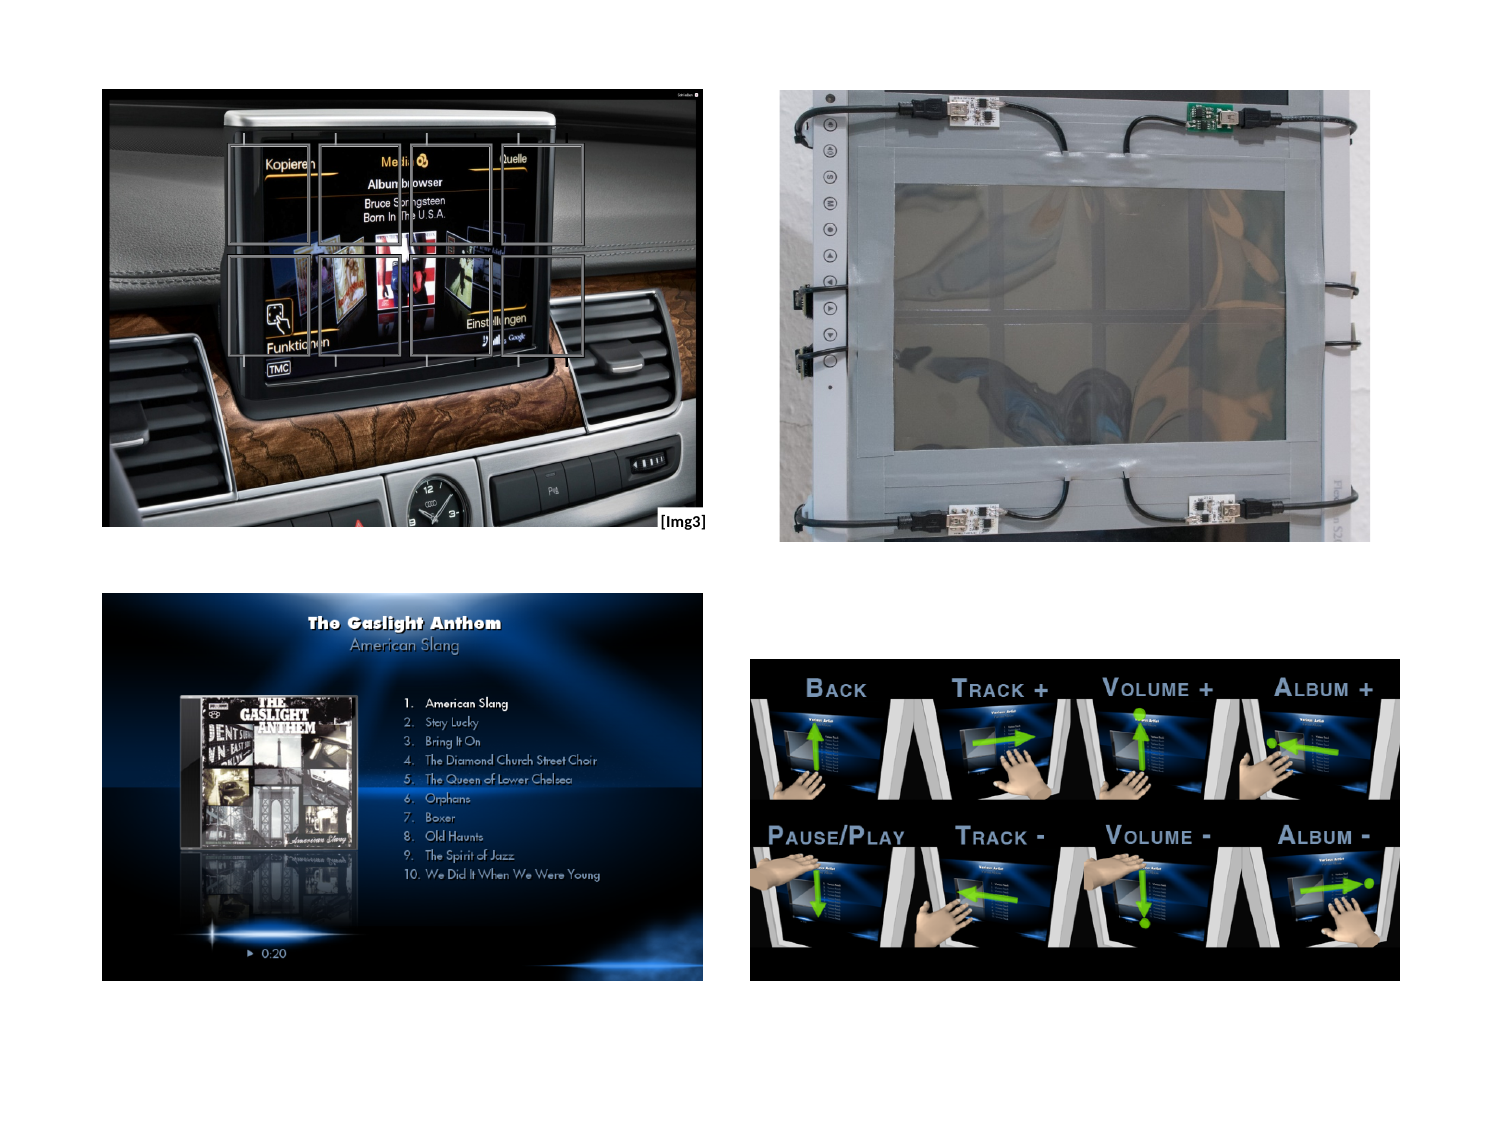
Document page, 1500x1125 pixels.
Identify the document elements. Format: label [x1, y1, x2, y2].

text_box [102, 89, 703, 528]
picture [102, 593, 703, 981]
picture [779, 89, 1371, 543]
picture [749, 659, 1400, 981]
